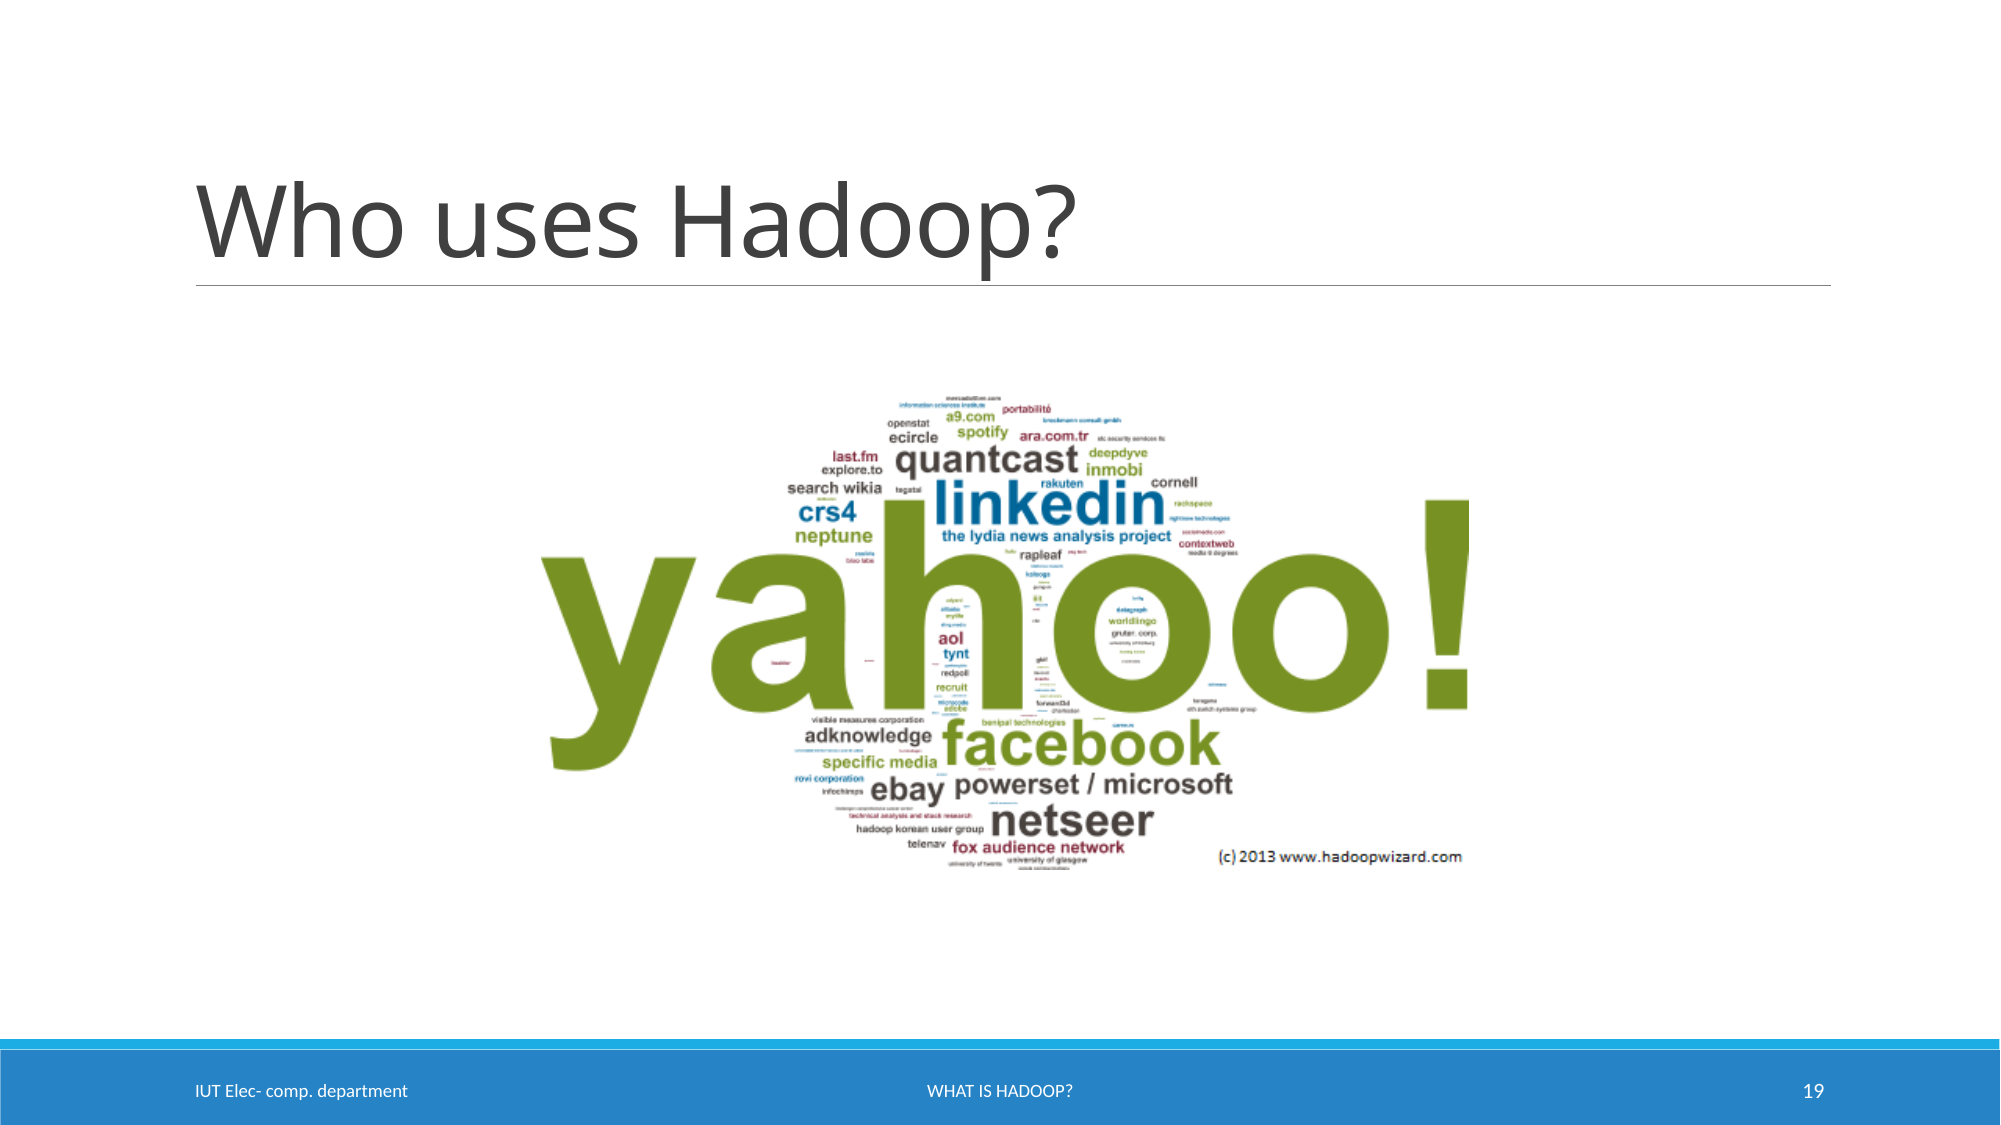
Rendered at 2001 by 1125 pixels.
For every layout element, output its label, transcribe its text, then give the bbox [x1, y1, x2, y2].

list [541, 395, 1469, 870]
title Who uses Hadoop? [180, 47, 1830, 285]
slide_number IUT Elec- comp. department [180, 1059, 586, 1120]
footer What is hadoop? [604, 1059, 1396, 1120]
slide_number 19 [1624, 1059, 1840, 1120]
